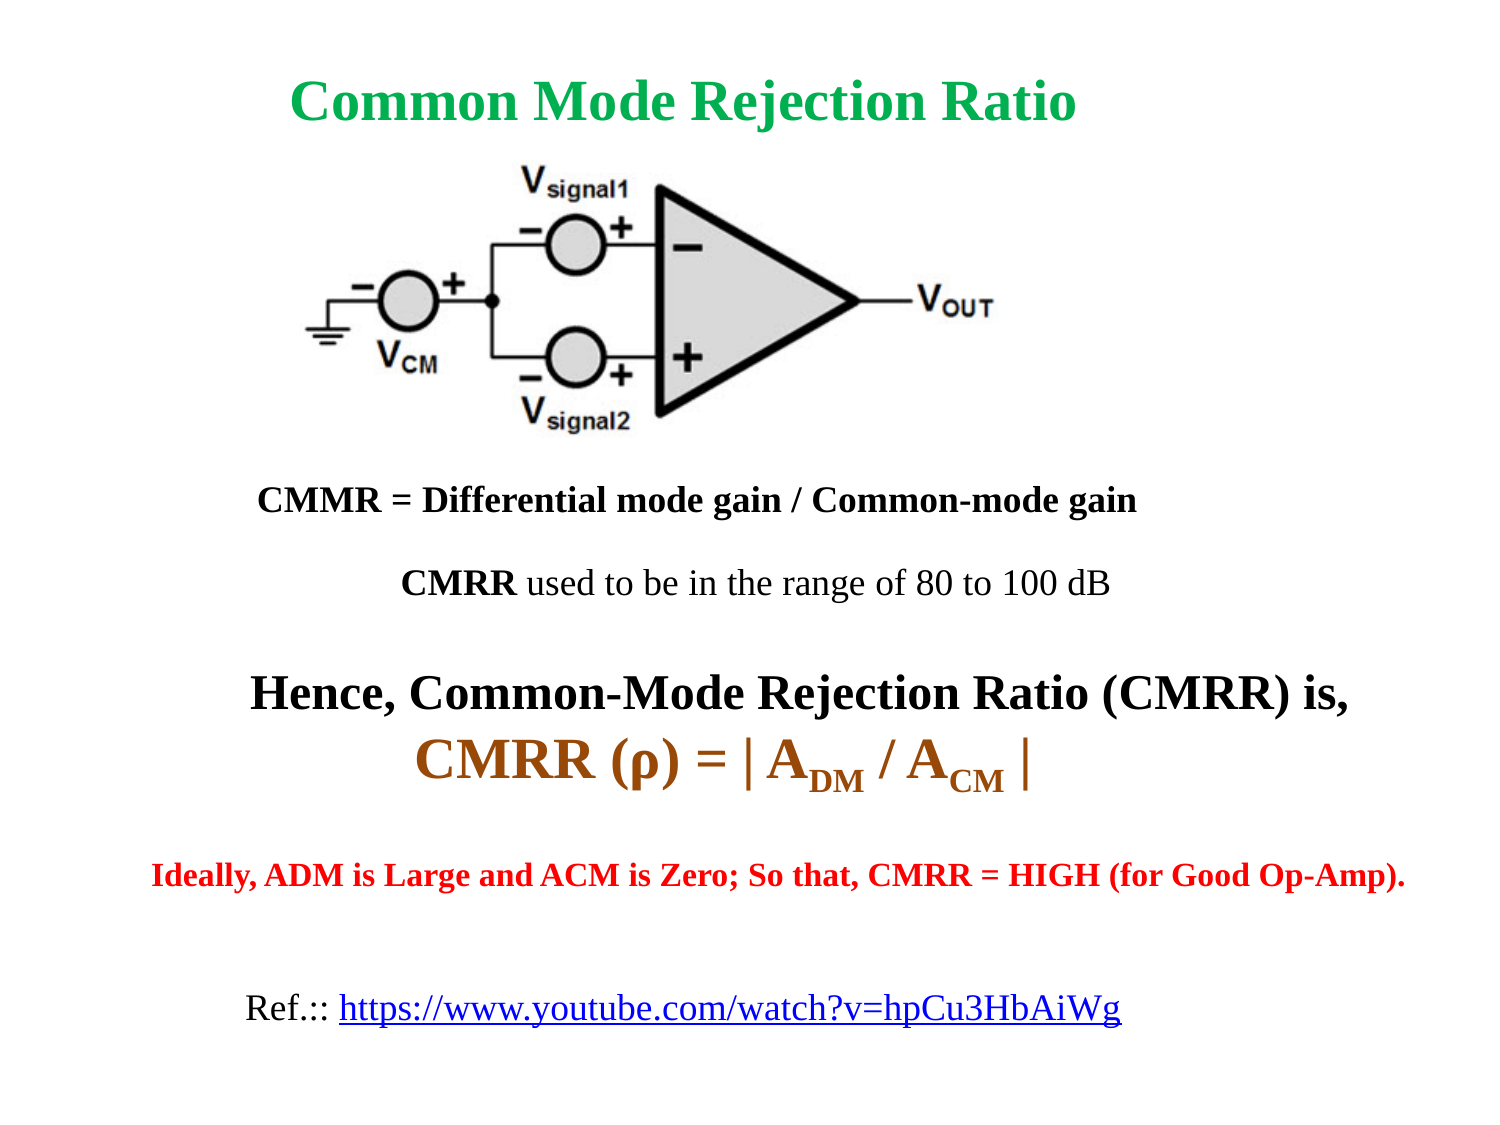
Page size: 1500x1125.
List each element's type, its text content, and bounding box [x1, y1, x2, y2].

text_box Common Mode Rejection Ratio [274, 54, 1093, 140]
text_box Ref.:: https://www.youtube.com/watch?v=hpCu3HbAiWg [230, 975, 1329, 1036]
picture [299, 148, 999, 439]
text_box Hence, Common-Mode Rejection Ratio (CMRR) is, CMRR (ρ) = | ADM / ACM | [235, 652, 1377, 805]
text_box CMMR = Differential mode gain / Common-mode gain [242, 467, 1223, 528]
text_box Ideally, ADM is Large and ACM is Zero; So that, CMRR = HIGH (for Good Op-Amp). [136, 805, 1421, 901]
text_box CMRR used to be in the range of 80 to 100 dB [385, 550, 1127, 611]
